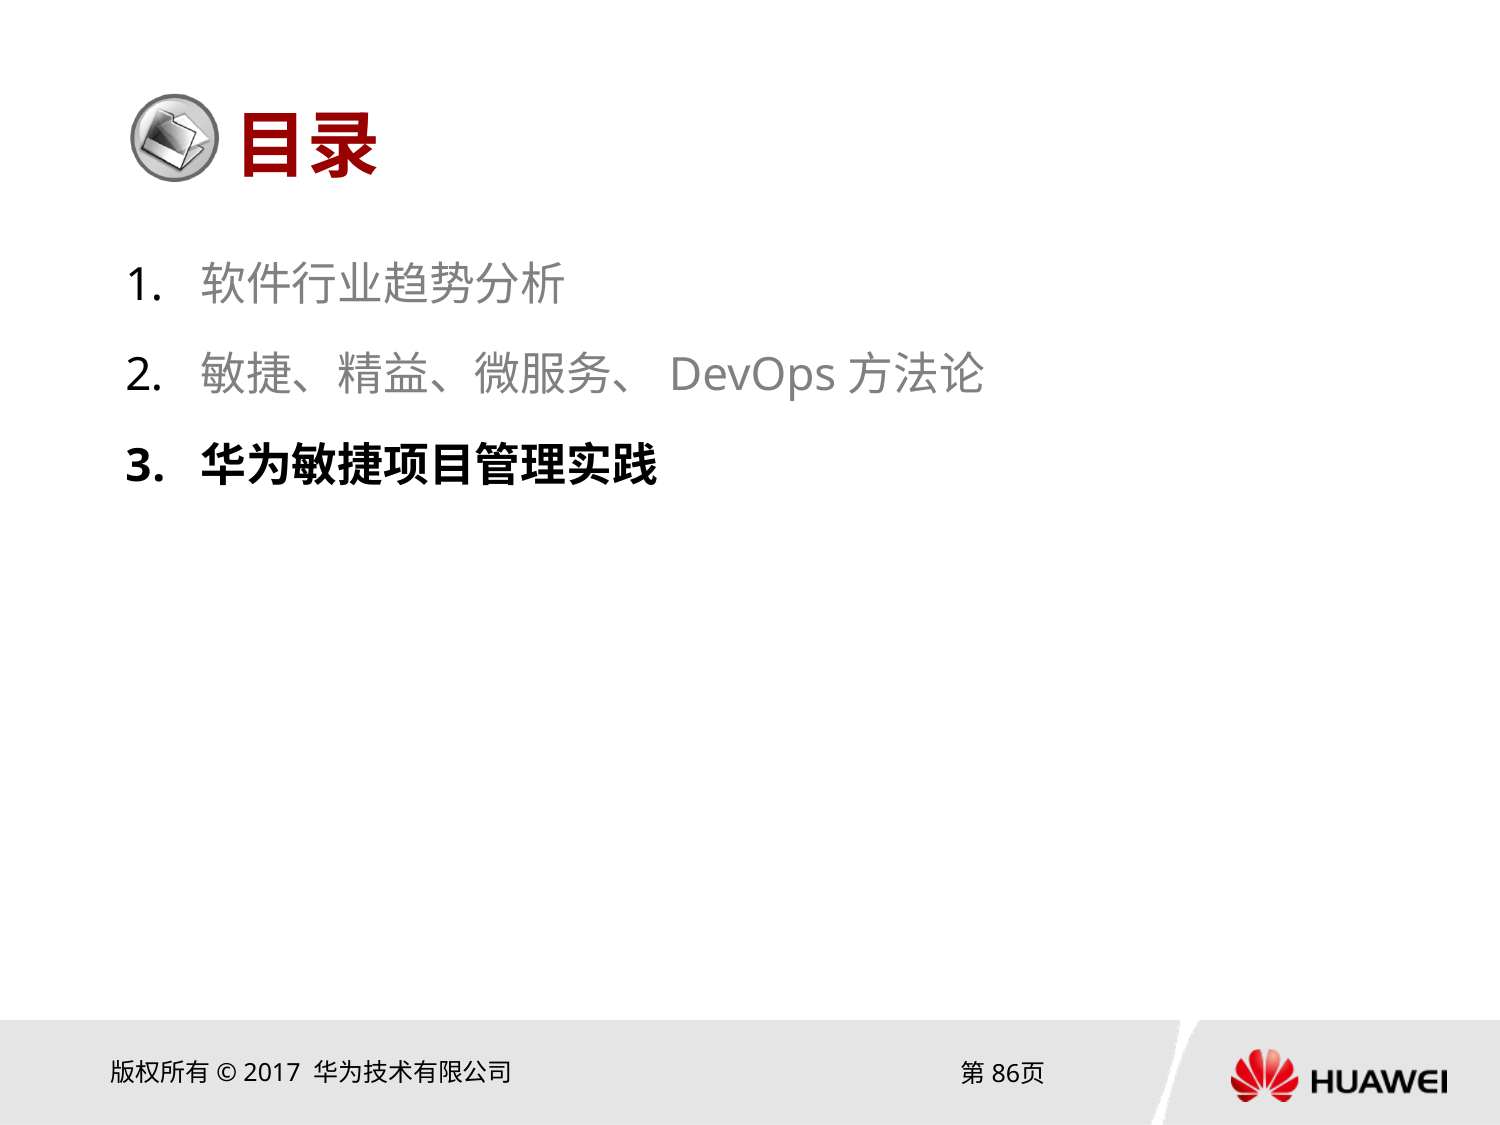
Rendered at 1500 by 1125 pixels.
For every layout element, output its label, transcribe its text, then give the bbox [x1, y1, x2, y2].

picture [0, 1020, 1500, 1125]
picture [123, 86, 226, 189]
list 软件行业趋势分析 敏捷、精益、微服务、DevOps方法论 华为敏捷项目管理实践 [111, 225, 1412, 870]
